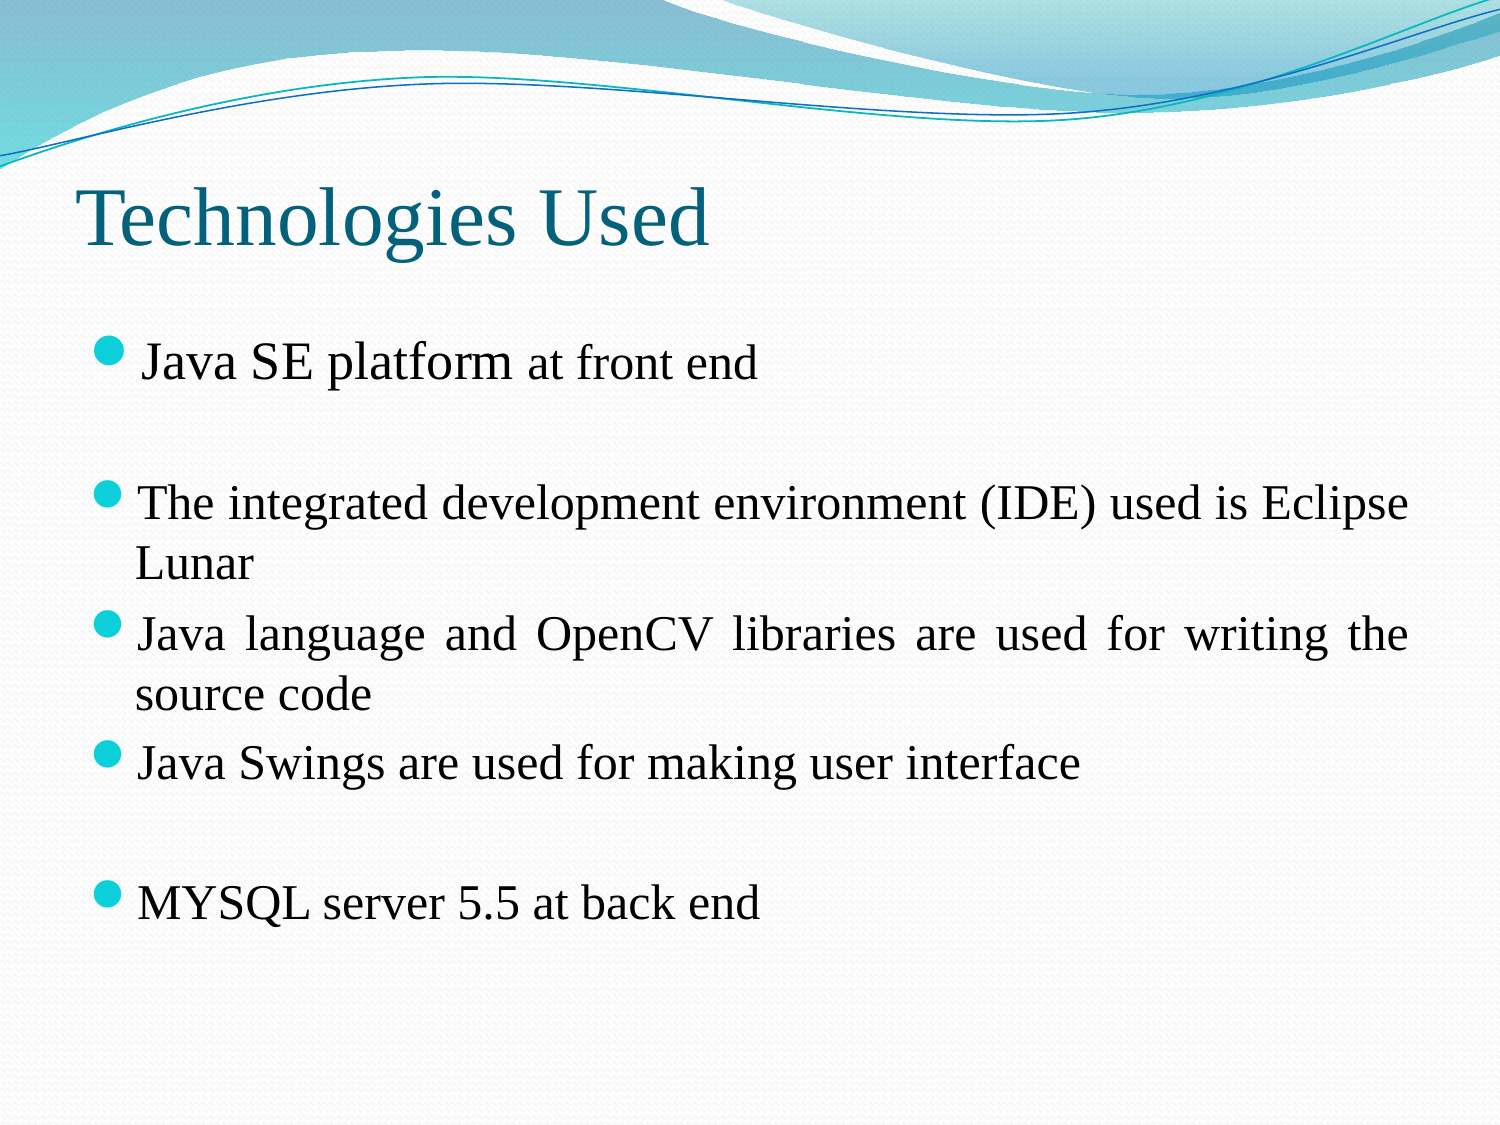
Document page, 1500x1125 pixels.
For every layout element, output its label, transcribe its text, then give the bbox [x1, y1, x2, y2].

title Technologies Used [75, 75, 1425, 263]
list Java SE platform at front end The integrated development environment (IDE) used is Eclipse Lunar Java language and OpenCV libraries are used for writing the source code Java Swings are used for making user interface MYSQL server 5.5 at back end [75, 317, 1425, 1038]
